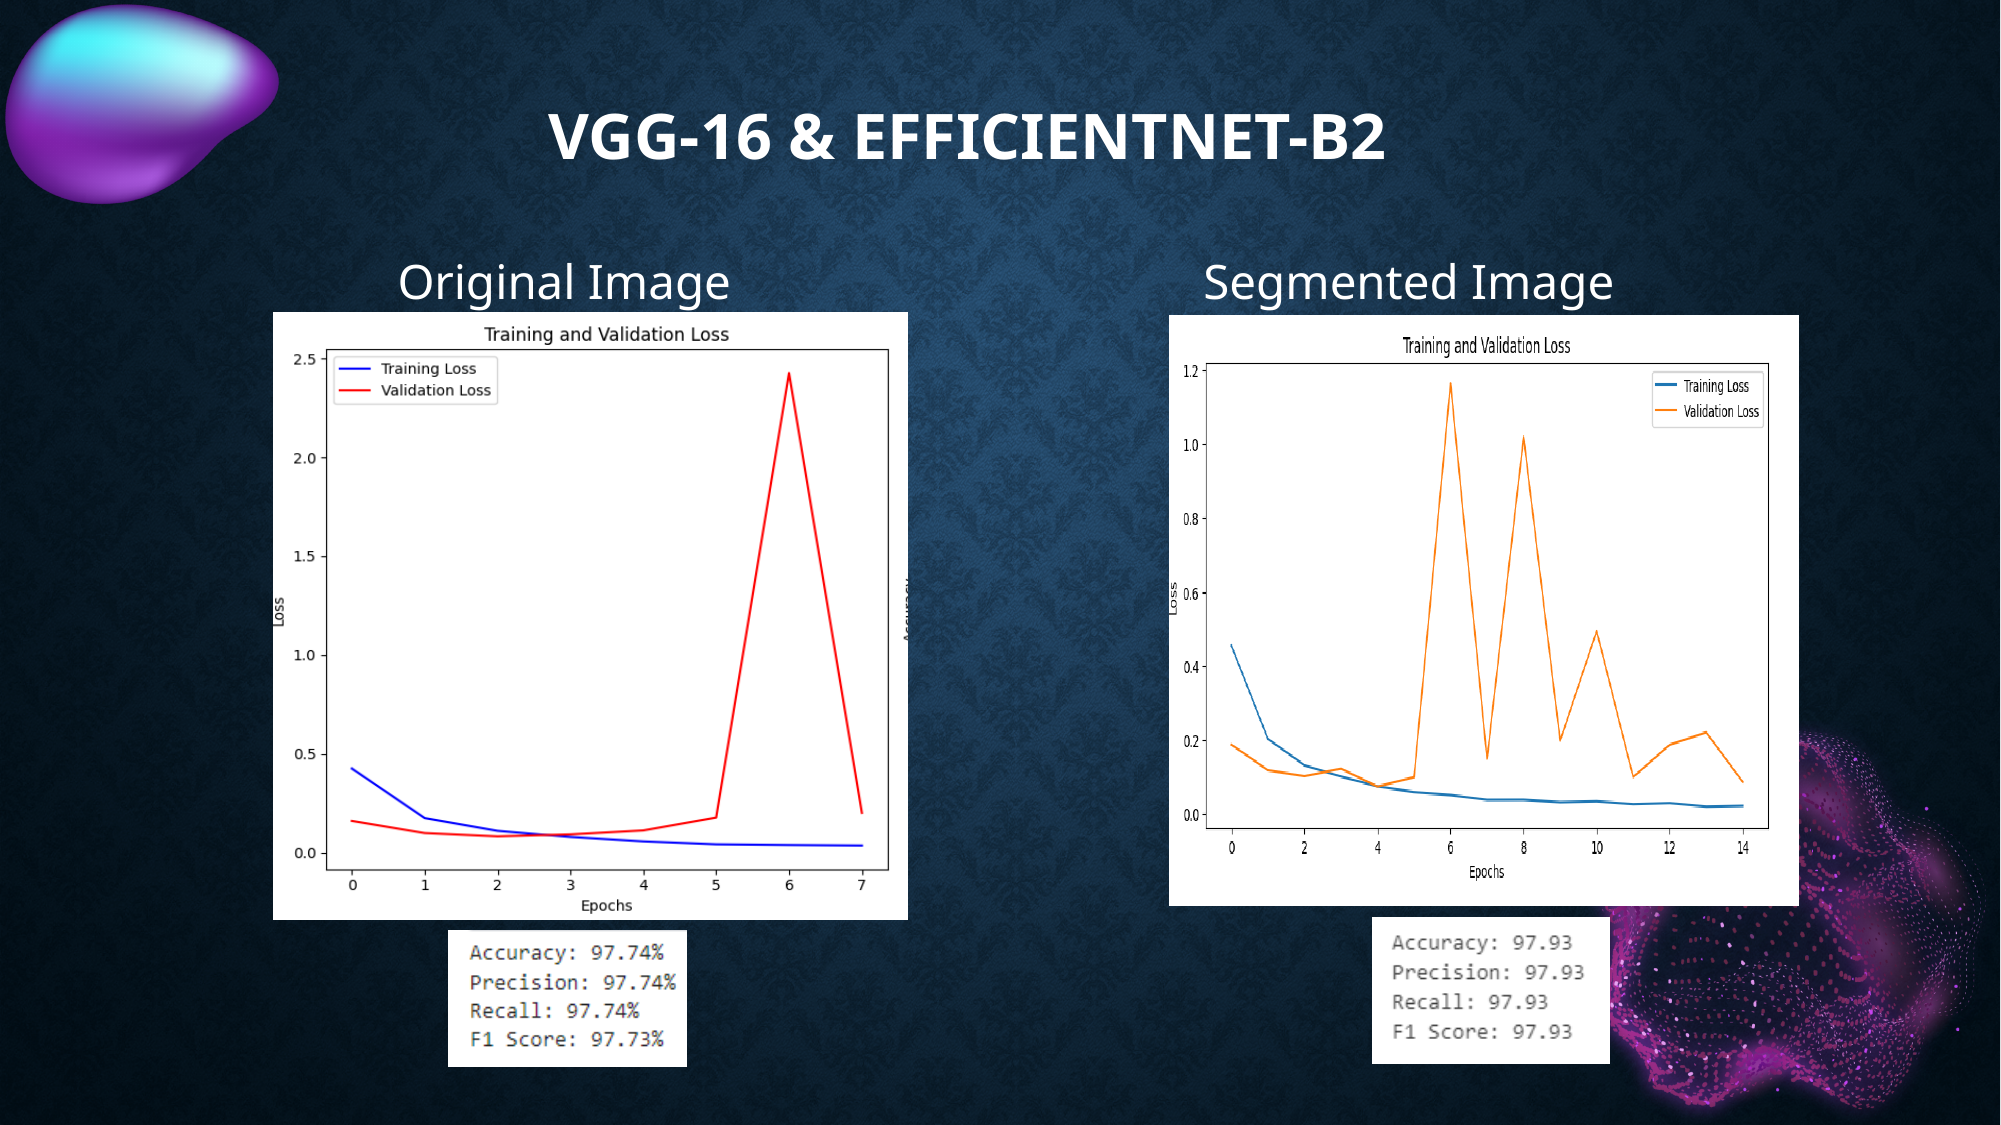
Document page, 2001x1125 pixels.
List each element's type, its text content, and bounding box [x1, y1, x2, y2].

picture [1168, 315, 2000, 1125]
title VGG-16 & EfficientNet-B2 [427, 97, 1510, 181]
picture [0, 0, 300, 263]
text_box Original Image Segmented Image [321, 233, 1798, 318]
picture [448, 929, 687, 1067]
picture [272, 311, 909, 921]
